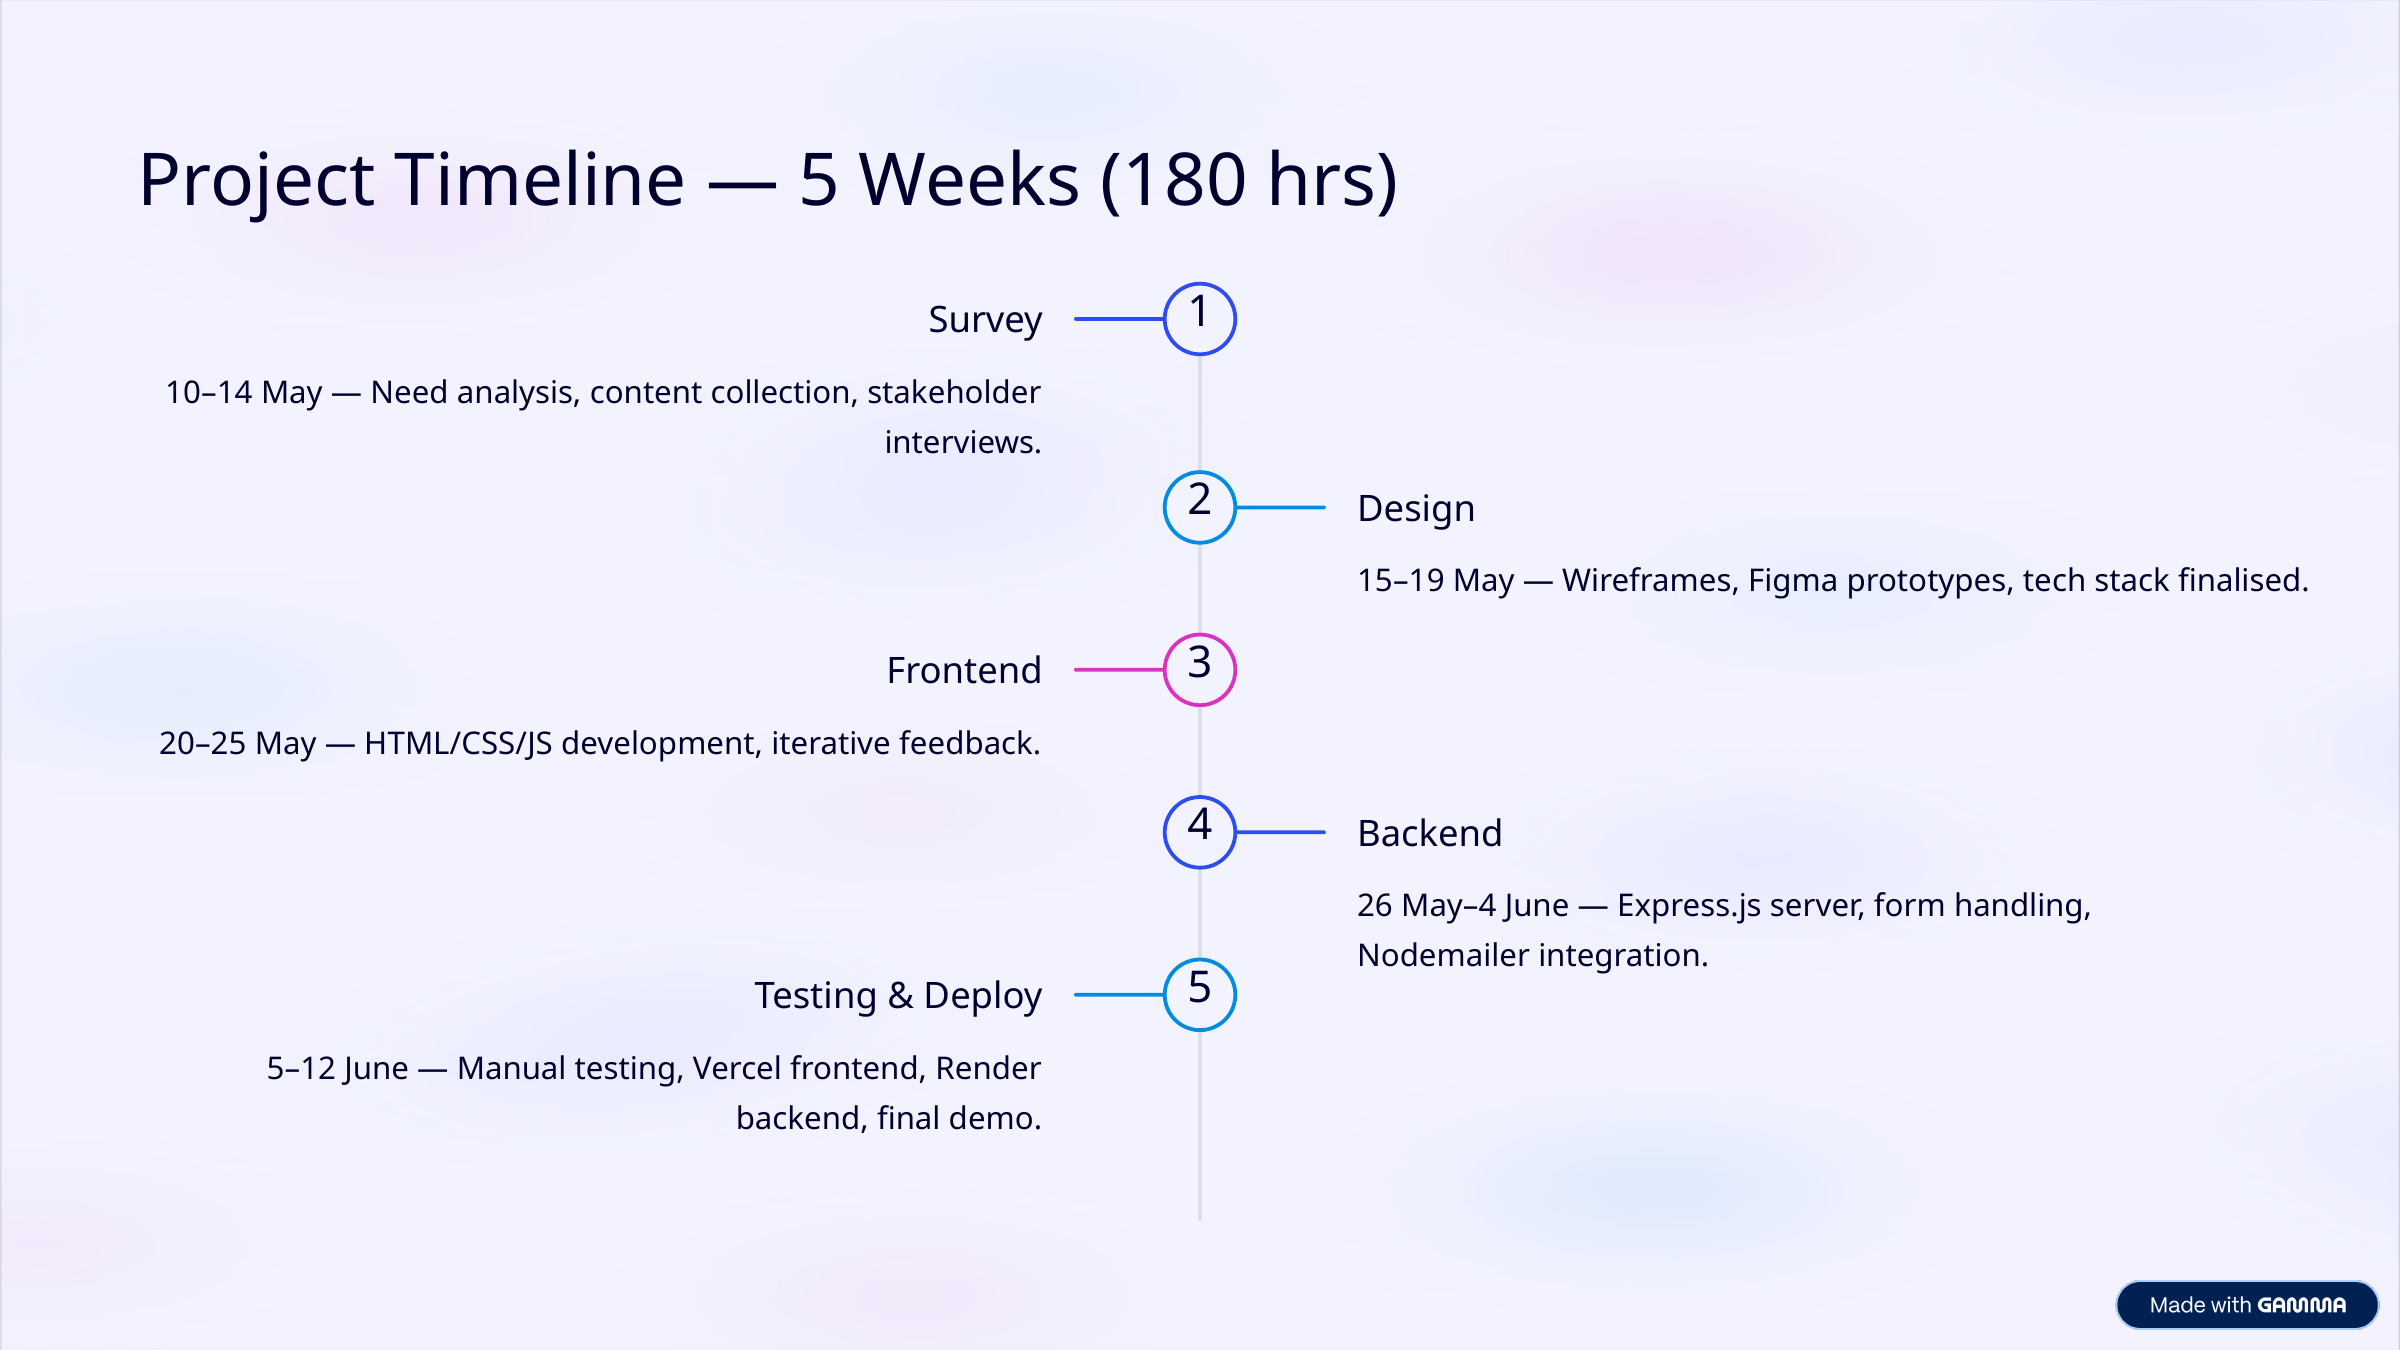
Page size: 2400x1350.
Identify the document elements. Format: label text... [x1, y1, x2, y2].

text_box [1223, 805, 1236, 860]
text_box Frontend [673, 645, 1043, 692]
text_box [1198, 868, 1202, 959]
text_box [1178, 797, 1222, 804]
text_box [1223, 480, 1236, 535]
text_box Project Timeline — 5 Weeks (180 hrs) [137, 128, 1419, 221]
text_box [1178, 698, 1222, 706]
text_box 15–19 May — Wireframes, Figma prototypes, tech stack finalised. [1357, 547, 2263, 599]
text_box 1 [1177, 291, 1223, 347]
text_box [1178, 634, 1222, 642]
text_box [1178, 347, 1222, 355]
text_box 5–12 June — Manual testing, Vercel frontend, Render backend, final demo. [137, 1035, 1043, 1136]
text_box [1223, 292, 1236, 346]
text_box [1179, 536, 1221, 543]
text_box 2 [1177, 479, 1223, 536]
text_box Survey [673, 294, 1043, 341]
text_box Design [1357, 482, 1727, 529]
text_box [1074, 317, 1164, 321]
text_box 4 [1177, 804, 1223, 861]
text_box [1236, 830, 1326, 835]
text_box [1178, 959, 1222, 967]
text_box [1164, 480, 1177, 535]
picture [2106, 1271, 2389, 1339]
text_box 5 [1177, 967, 1223, 1023]
text_box [1198, 1031, 1202, 1222]
text_box Backend [1357, 807, 1727, 854]
text_box [1164, 968, 1177, 1022]
text_box [1198, 706, 1202, 797]
text_box [1164, 643, 1177, 697]
text_box [1179, 861, 1221, 868]
text_box [1178, 1023, 1222, 1031]
text_box 10–14 May — Need analysis, content collection, stakeholder interviews. [137, 359, 1043, 460]
text_box [1236, 505, 1326, 510]
text_box [1178, 283, 1222, 291]
text_box [1198, 355, 1202, 472]
text_box [1074, 667, 1164, 672]
text_box [1198, 543, 1202, 634]
text_box [1074, 992, 1164, 997]
text_box 20–25 May — HTML/CSS/JS development, iterative feedback. [137, 710, 1043, 761]
text_box [1179, 472, 1221, 479]
text_box Testing & Deploy [673, 970, 1043, 1017]
text_box [1164, 292, 1177, 346]
text_box [1223, 643, 1236, 697]
text_box [1223, 968, 1236, 1022]
text_box 3 [1177, 642, 1223, 698]
text_box 26 May–4 June — Express.js server, form handling, Nodemailer integration. [1357, 872, 2263, 974]
text_box [1164, 805, 1177, 860]
